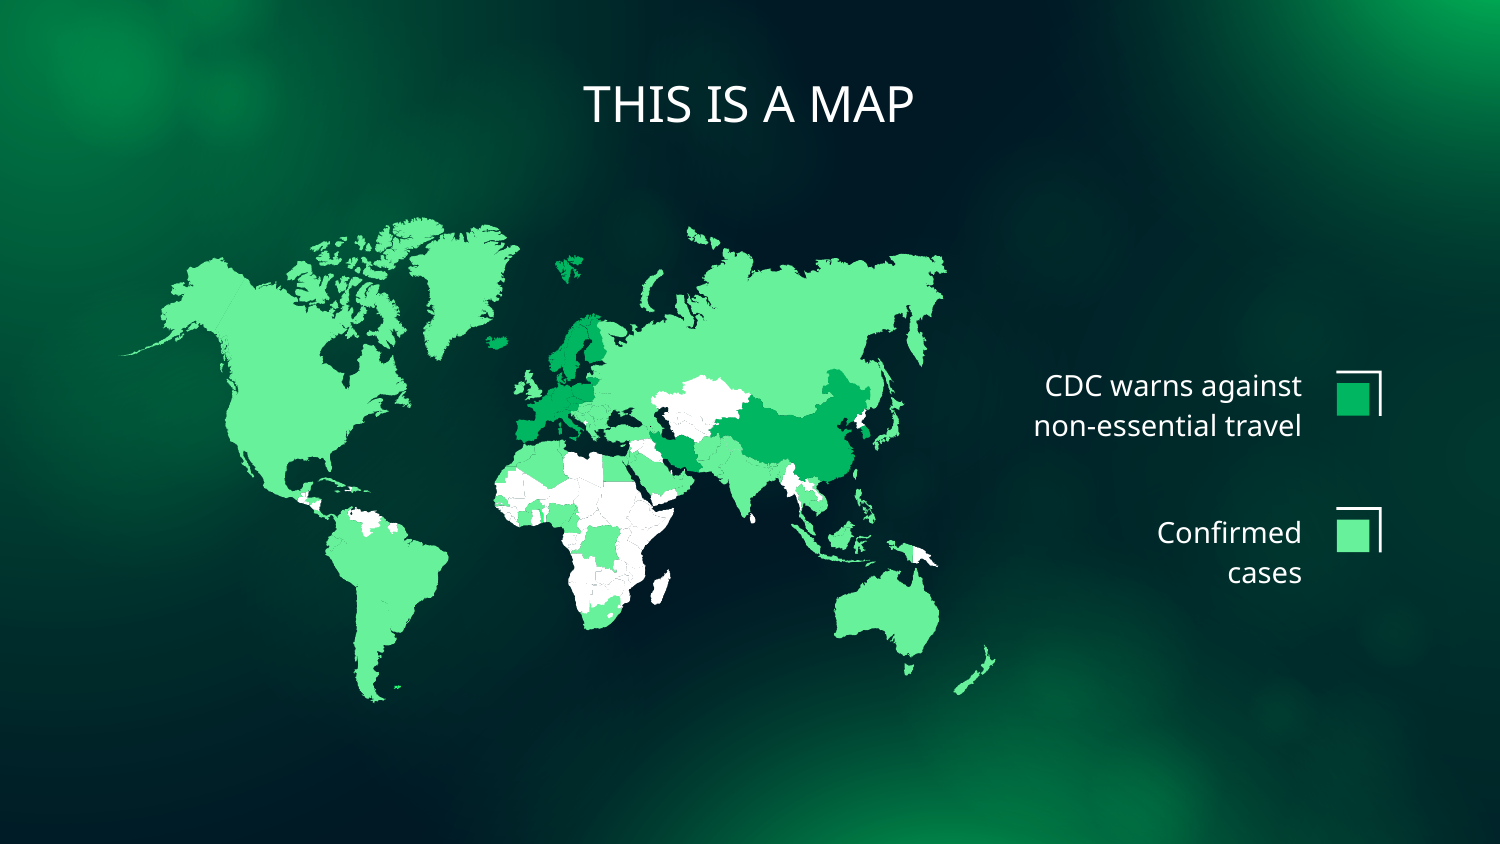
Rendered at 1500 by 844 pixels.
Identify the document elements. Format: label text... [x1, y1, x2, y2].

text_box [1336, 519, 1370, 553]
subtitle Confirmed cases [1070, 494, 1318, 539]
text_box [1336, 383, 1370, 416]
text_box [117, 216, 996, 704]
picture [0, 0, 1500, 844]
text_box [1336, 370, 1382, 416]
subtitle CDC warns against non-essential travel [1008, 346, 1318, 453]
title THIS IS A MAP [154, 57, 1346, 143]
text_box [1336, 507, 1382, 553]
